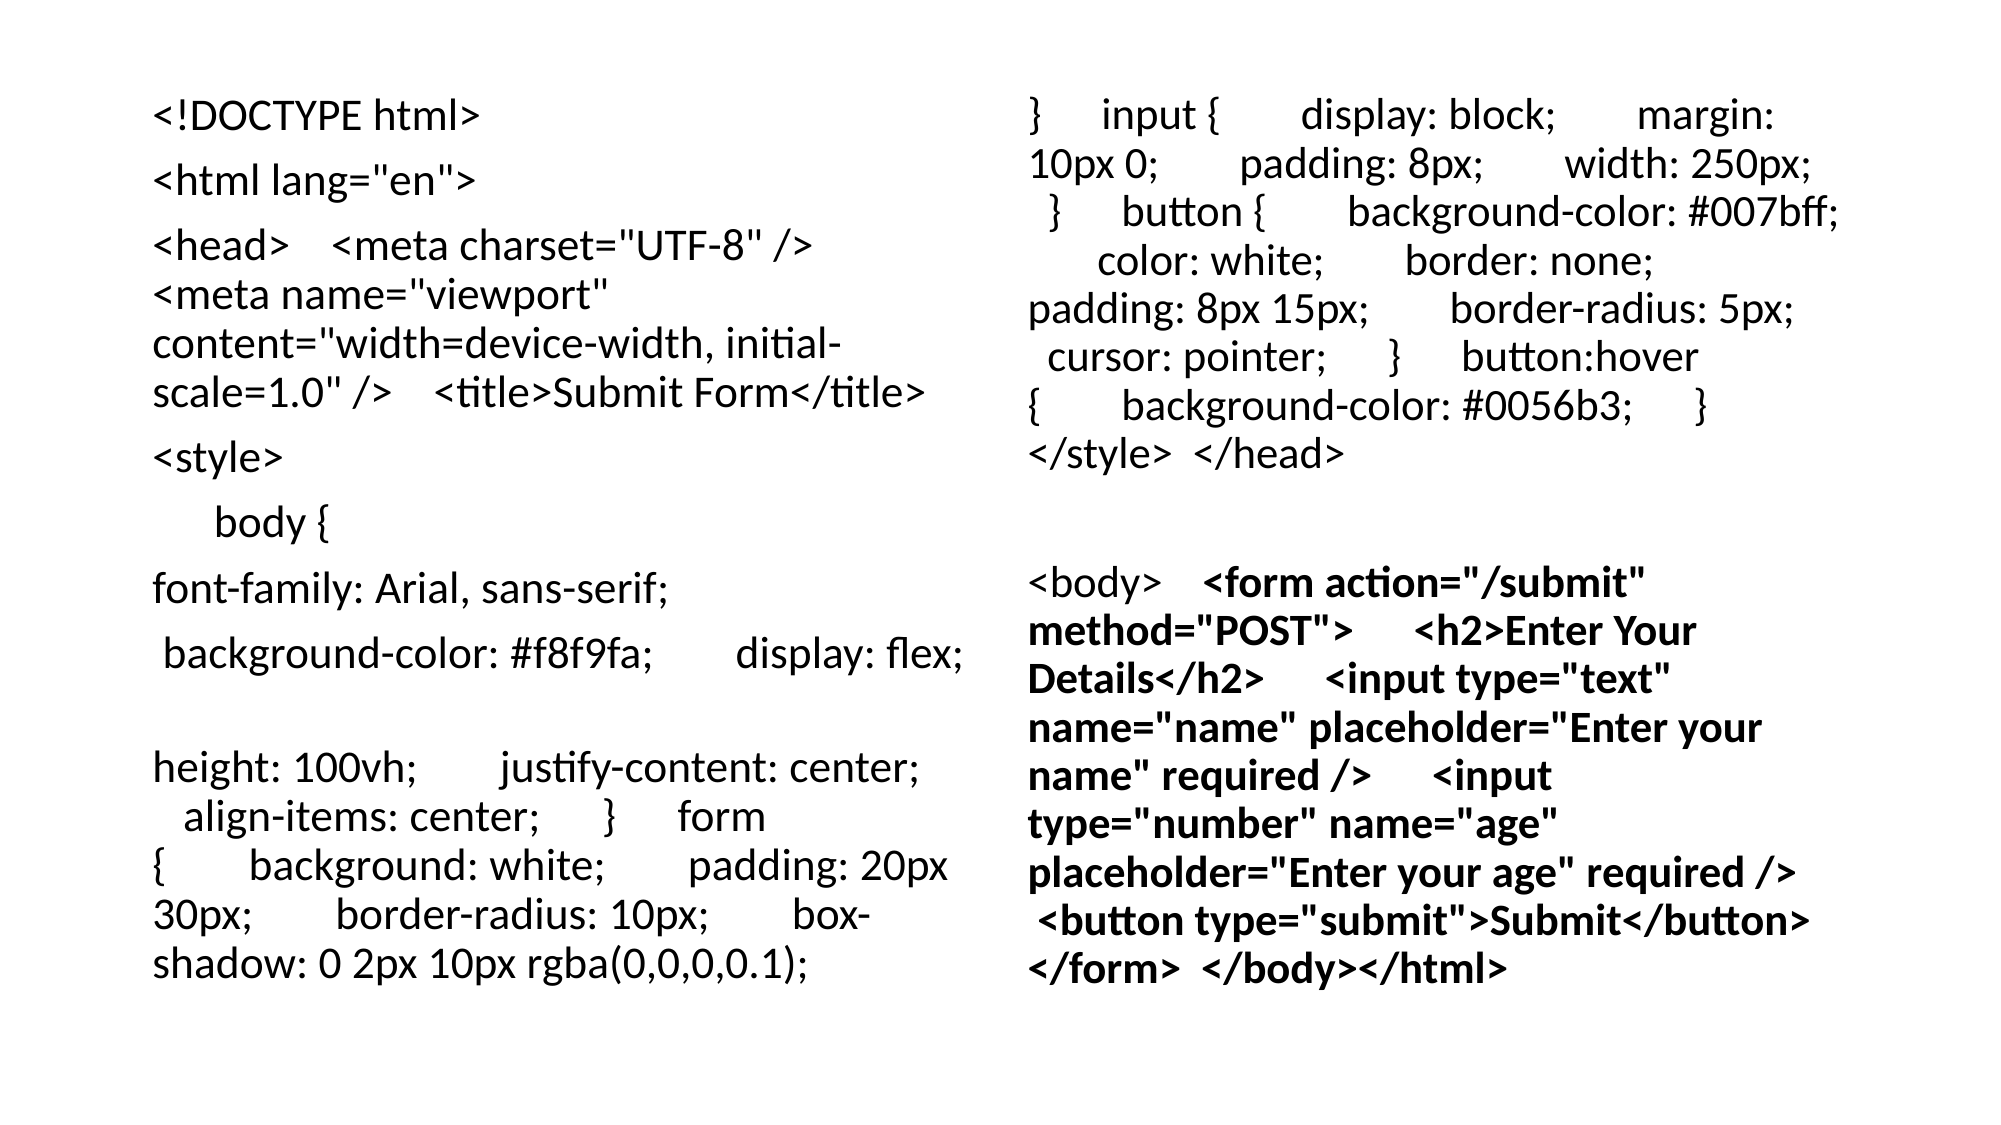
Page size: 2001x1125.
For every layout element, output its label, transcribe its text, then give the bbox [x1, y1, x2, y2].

list } input { display: block; margin: 10px 0; padding: 8px; width: 250px; } button { background-color: #007bff; color: white; border: none; padding: 8px 15px; border-radius: 5px; cursor: pointer; } button:hover { background-color: #0056b3; } </style> </head> <body> <form action="/submit" method="POST"> <h2>Enter Your Details</h2> <input type="text" name="name" placeholder="Enter your name" required /> <input type="number" name="age" placeholder="Enter your age" required /> <button type="submit">Submit</button> </form> </body></html> [1012, 83, 1863, 1014]
list <!DOCTYPE html> <html lang="en"> <head> <meta charset="UTF-8" /> <meta name="viewport" content="width=device-width, initial-scale=1.0" /> <title>Submit Form</title> <style> body { font-family: Arial, sans-serif; background-color: #f8f9fa; display: flex; height: 100vh; justify-content: center; align-items: center; } form { background: white; padding: 20px 30px; border-radius: 10px; box-shadow: 0 2px 10px rgba(0,0,0,0.1); [137, 83, 988, 1014]
